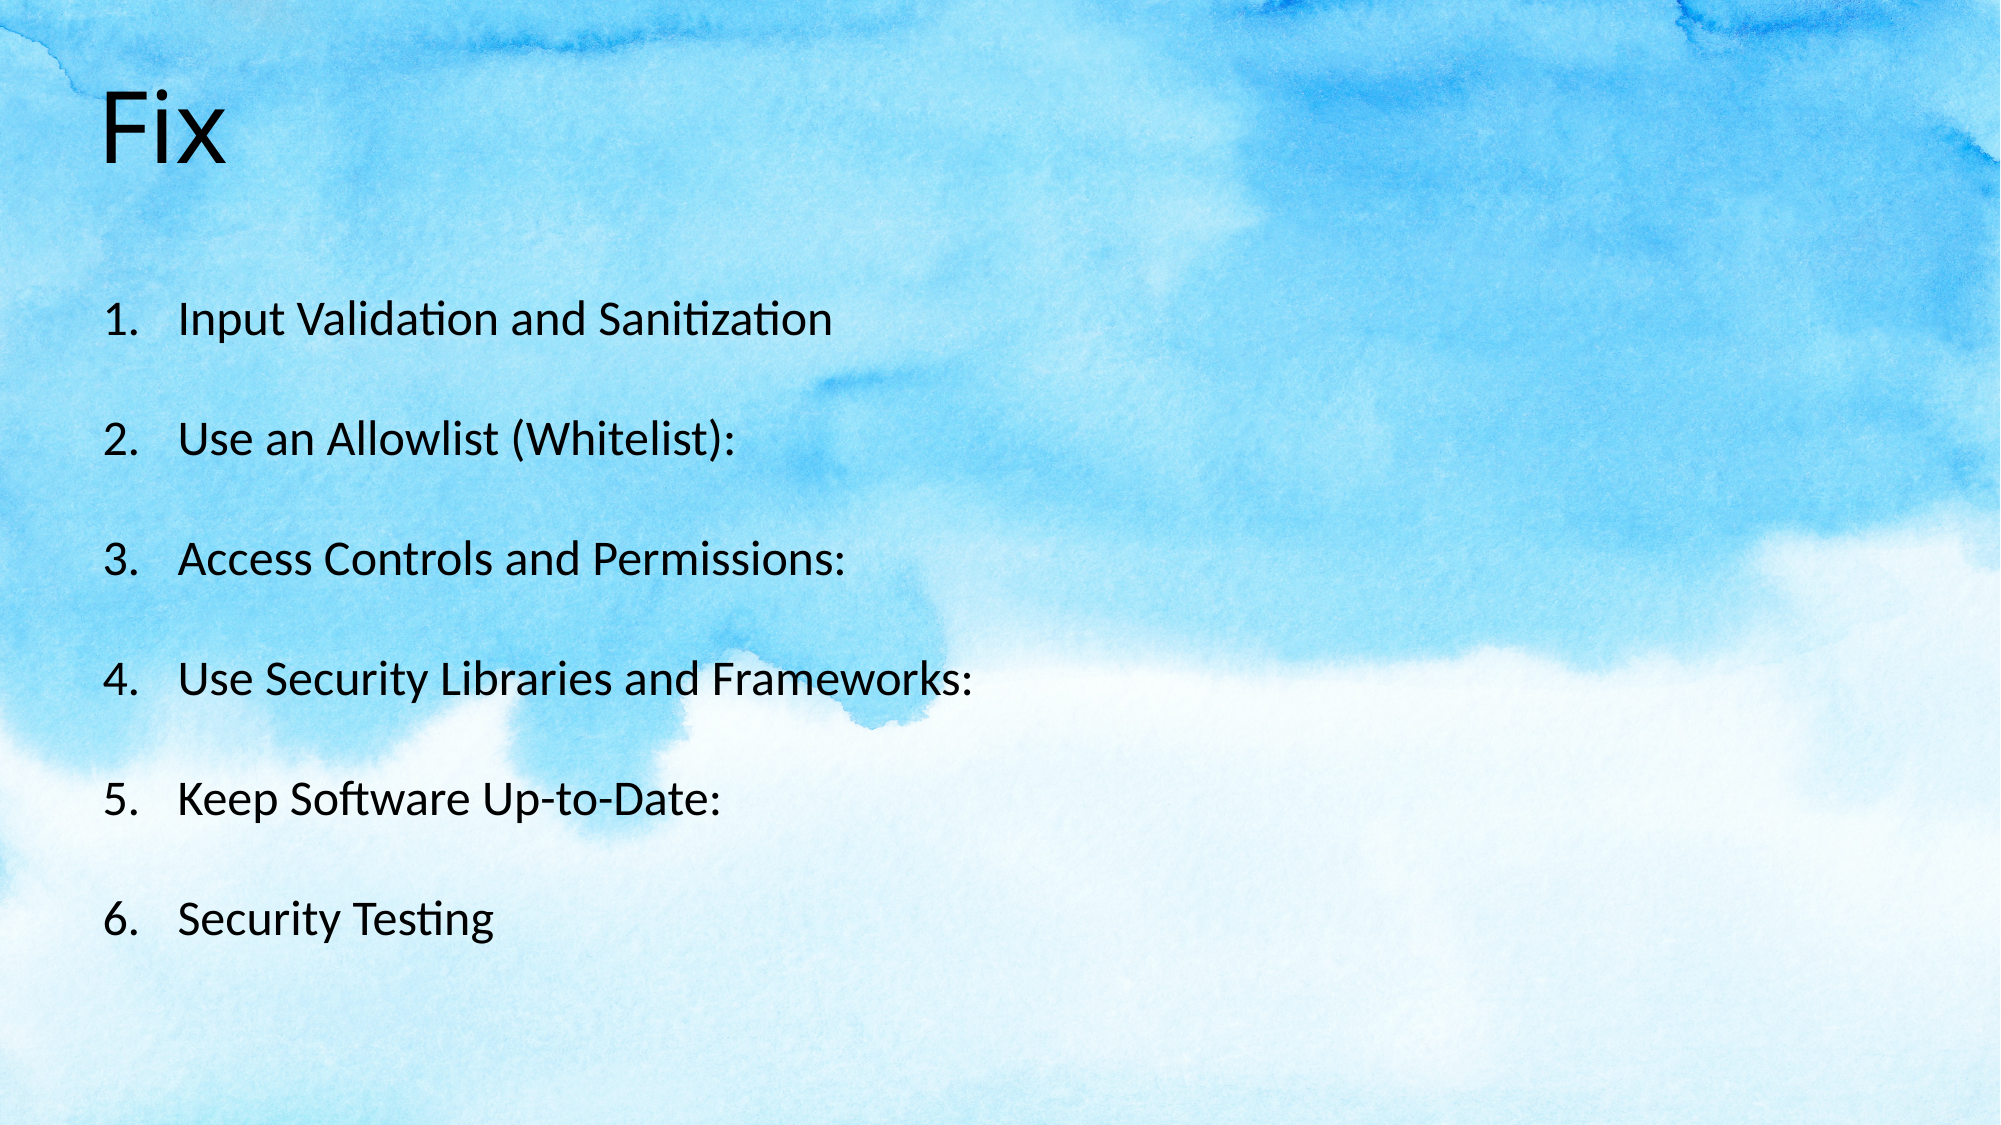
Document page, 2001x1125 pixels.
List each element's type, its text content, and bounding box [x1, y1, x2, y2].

text_box Input Validation and Sanitization Use an Allowlist (Whitelist): Access Controls and Permissions: Use Security Libraries and Frameworks: Keep Software Up-to-Date: Security Testing [87, 277, 1906, 953]
picture [0, 0, 2001, 1125]
text_box Fix [82, 55, 980, 191]
